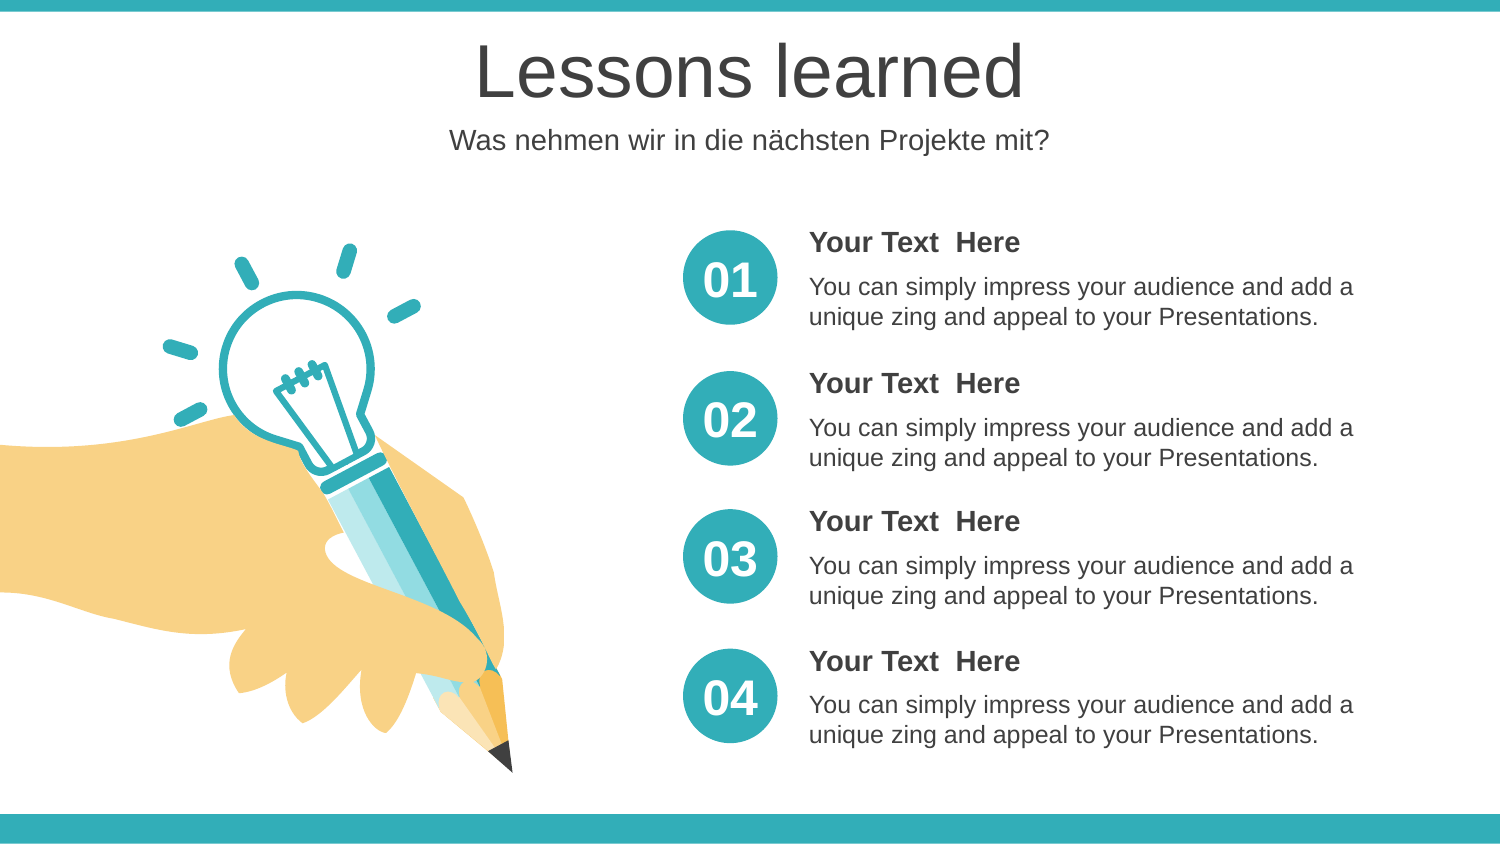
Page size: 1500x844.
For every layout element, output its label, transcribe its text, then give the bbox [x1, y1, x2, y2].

text_box [698, 315, 763, 327]
text_box [698, 594, 763, 606]
text_box [227, 640, 235, 691]
text_box 02 [677, 380, 784, 456]
text_box [0, 412, 235, 637]
text_box [699, 228, 762, 239]
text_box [793, 216, 1397, 339]
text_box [793, 357, 1397, 480]
text_box [699, 507, 762, 518]
list Lessons learned [0, 20, 1500, 114]
text_box [698, 646, 762, 658]
text_box [699, 369, 762, 380]
text_box [697, 733, 763, 746]
text_box 04 [677, 658, 784, 733]
text_box 01 [677, 239, 784, 315]
list Was nehmen wir in die nächsten Projekte mit? [0, 114, 1500, 162]
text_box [240, 221, 515, 807]
text_box 03 [677, 518, 784, 594]
text_box [698, 456, 763, 468]
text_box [793, 634, 1397, 758]
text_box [793, 495, 1397, 618]
